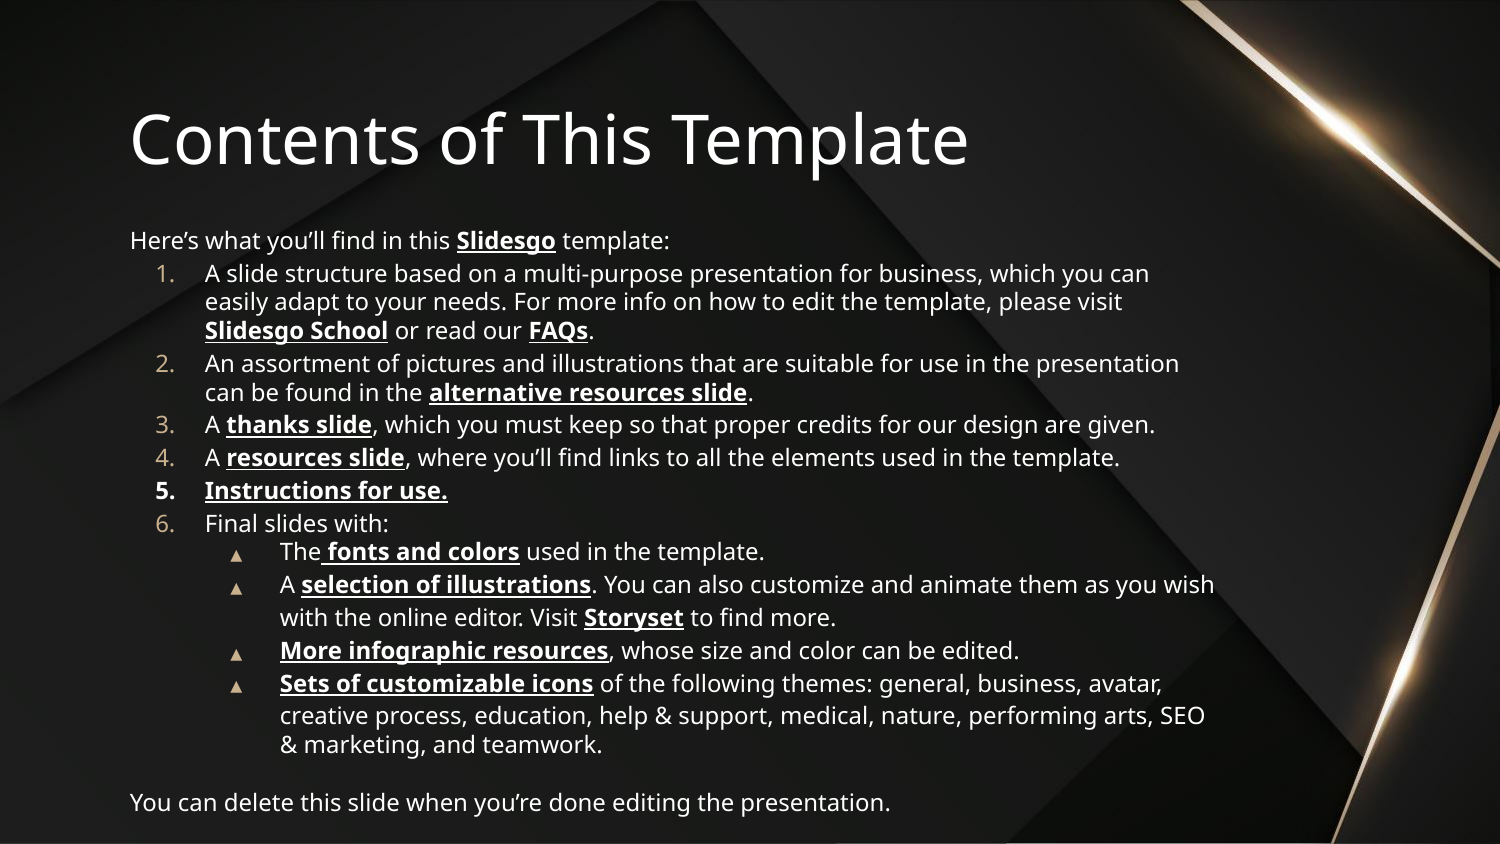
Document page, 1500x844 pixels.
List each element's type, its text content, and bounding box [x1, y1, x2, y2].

list Here’s what you’ll find in this Slidesgo template: A slide structure based on a multi-purpose presentation for business, which you can easily adapt to your needs. For more info on how to edit the template, please visit Slidesgo School or read our FAQs. An assortment of pictures and illustrations that are suitable for use in the presentation can be found in the alternative resources slide. A thanks slide, which you must keep so that proper credits for our design are given. A resources slide, where you’ll find links to all the elements used in the template. Instructions for use. Final slides with: The fonts and colors used in the template. A selection of illustrations. You can also customize and animate them as you wish with the online editor. Visit Storyset to find more. More infographic resources, whose size and color can be edited. Sets of customizable icons of the following themes: general, business, avatar, creative process, education, help & support, medical, nature, performing arts, SEO & marketing, and teamwork. You can delete this slide when you’re done editing the presentation. [114, 210, 1235, 749]
picture [0, 0, 1500, 844]
title Contents of This Template [114, 80, 1386, 189]
